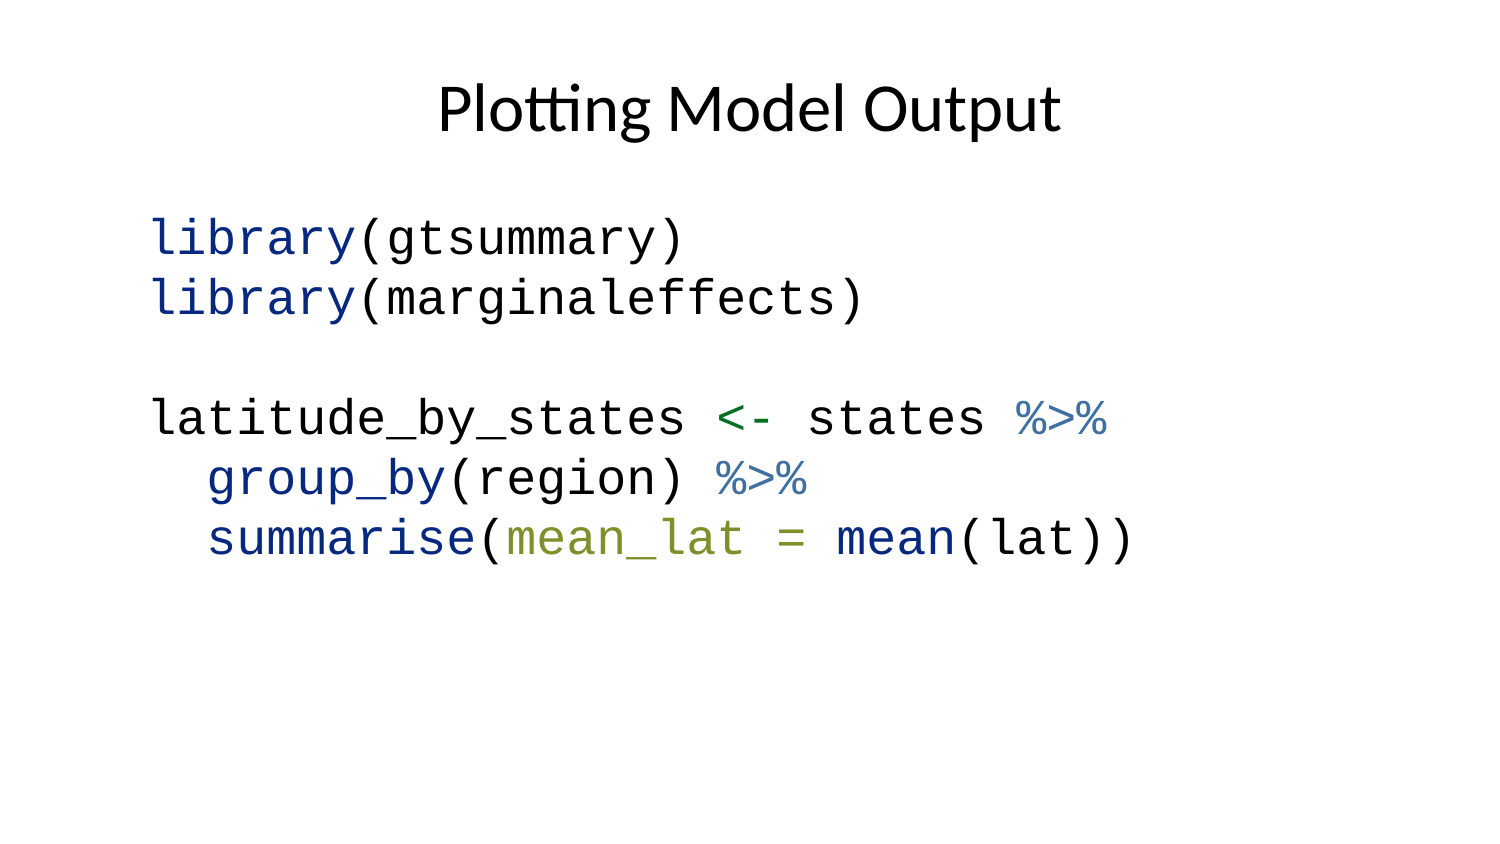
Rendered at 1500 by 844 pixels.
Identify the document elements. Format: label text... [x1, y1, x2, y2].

list library(gtsummary) library(marginaleffects) latitude_by_states <- states %>% group_by(region) %>% summarise(mean_lat = mean(lat)) [75, 196, 1425, 754]
title Plotting Model Output [75, 33, 1425, 175]
